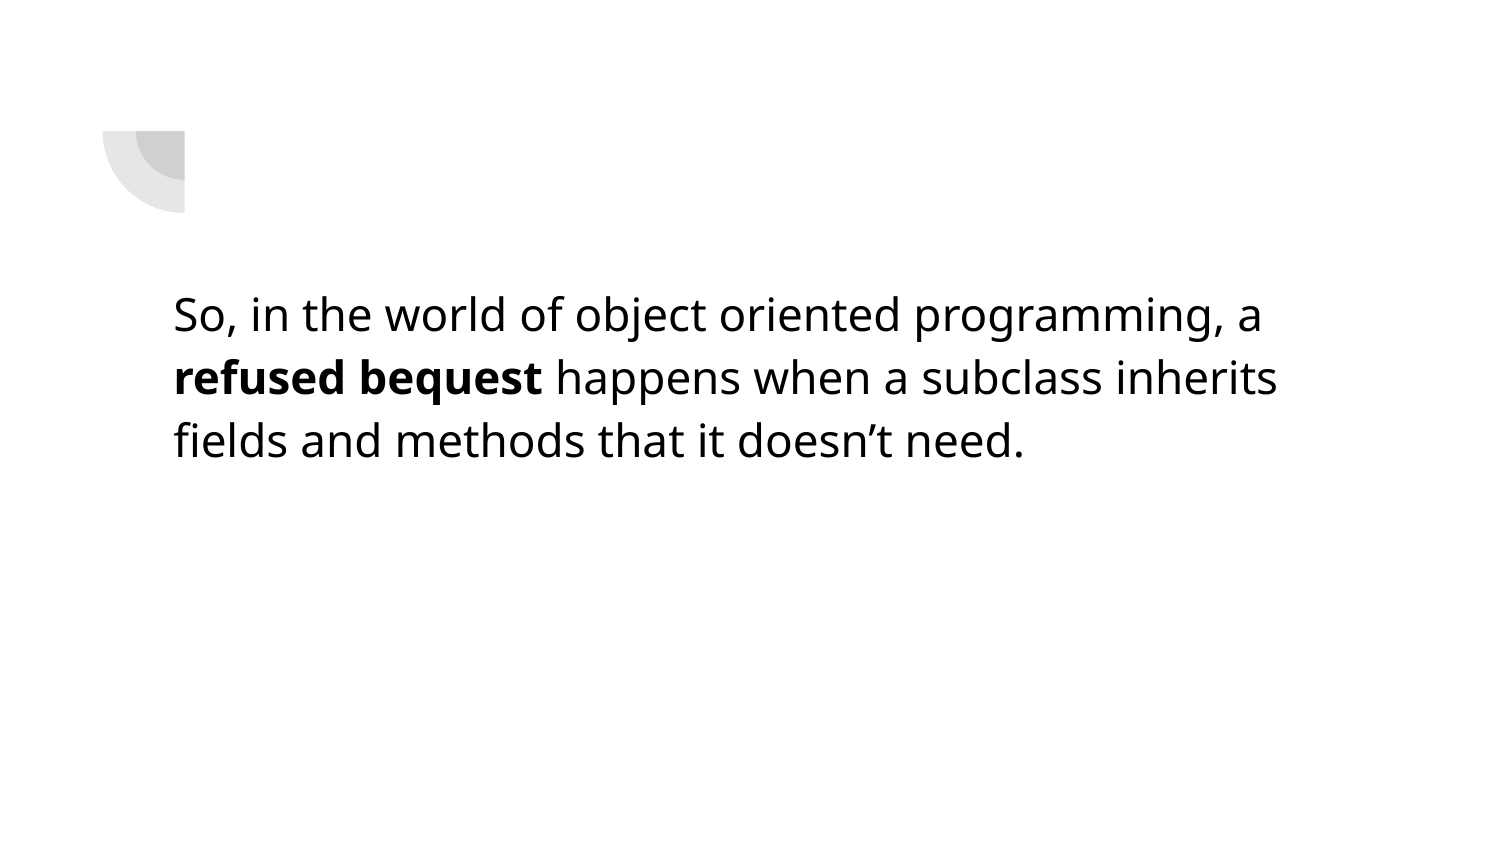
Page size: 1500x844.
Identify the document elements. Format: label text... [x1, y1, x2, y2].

list So, in the world of object oriented programming, a refused bequest happens when a subclass inherits fields and methods that it doesn’t need. [173, 262, 1327, 843]
